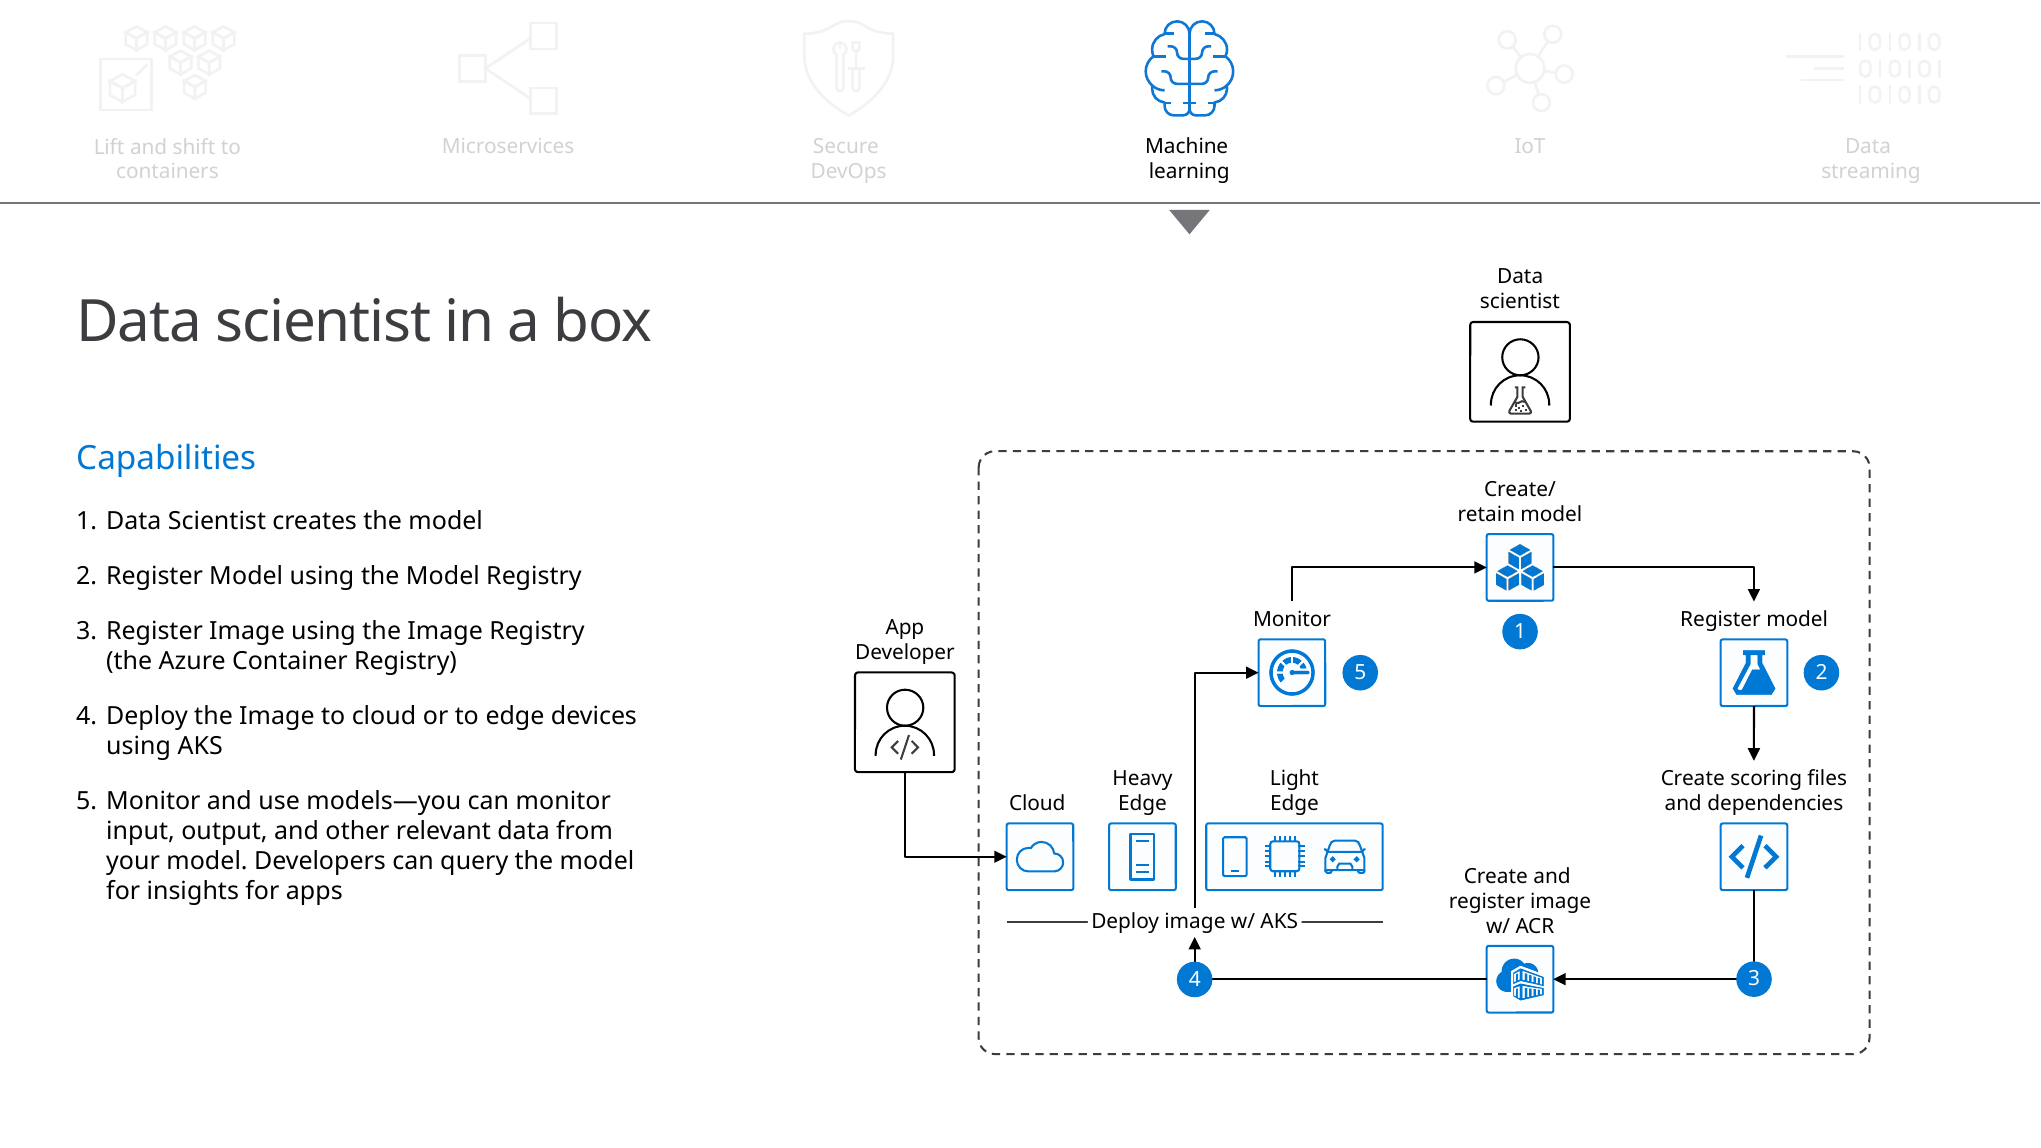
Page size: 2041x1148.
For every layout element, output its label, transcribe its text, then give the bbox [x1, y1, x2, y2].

text_box Capabilities [76, 436, 605, 477]
text_box [1168, 209, 1211, 236]
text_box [735, 20, 962, 193]
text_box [1758, 33, 1984, 192]
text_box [1076, 21, 1303, 193]
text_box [1417, 25, 1643, 167]
title Data scientist in a box [76, 286, 845, 354]
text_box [54, 26, 281, 192]
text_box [395, 22, 621, 167]
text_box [845, 262, 1870, 1055]
text_box Data Scientist creates the model Register Model using the Model Registry Register Image using the Image Registry (the Azure Container Registry) Deploy the Image to cloud or to edge devices using AKS Monitor and use models—you can monitor input, output, and other relevant data from your model. Developers can query the model for insights for apps [76, 504, 655, 905]
